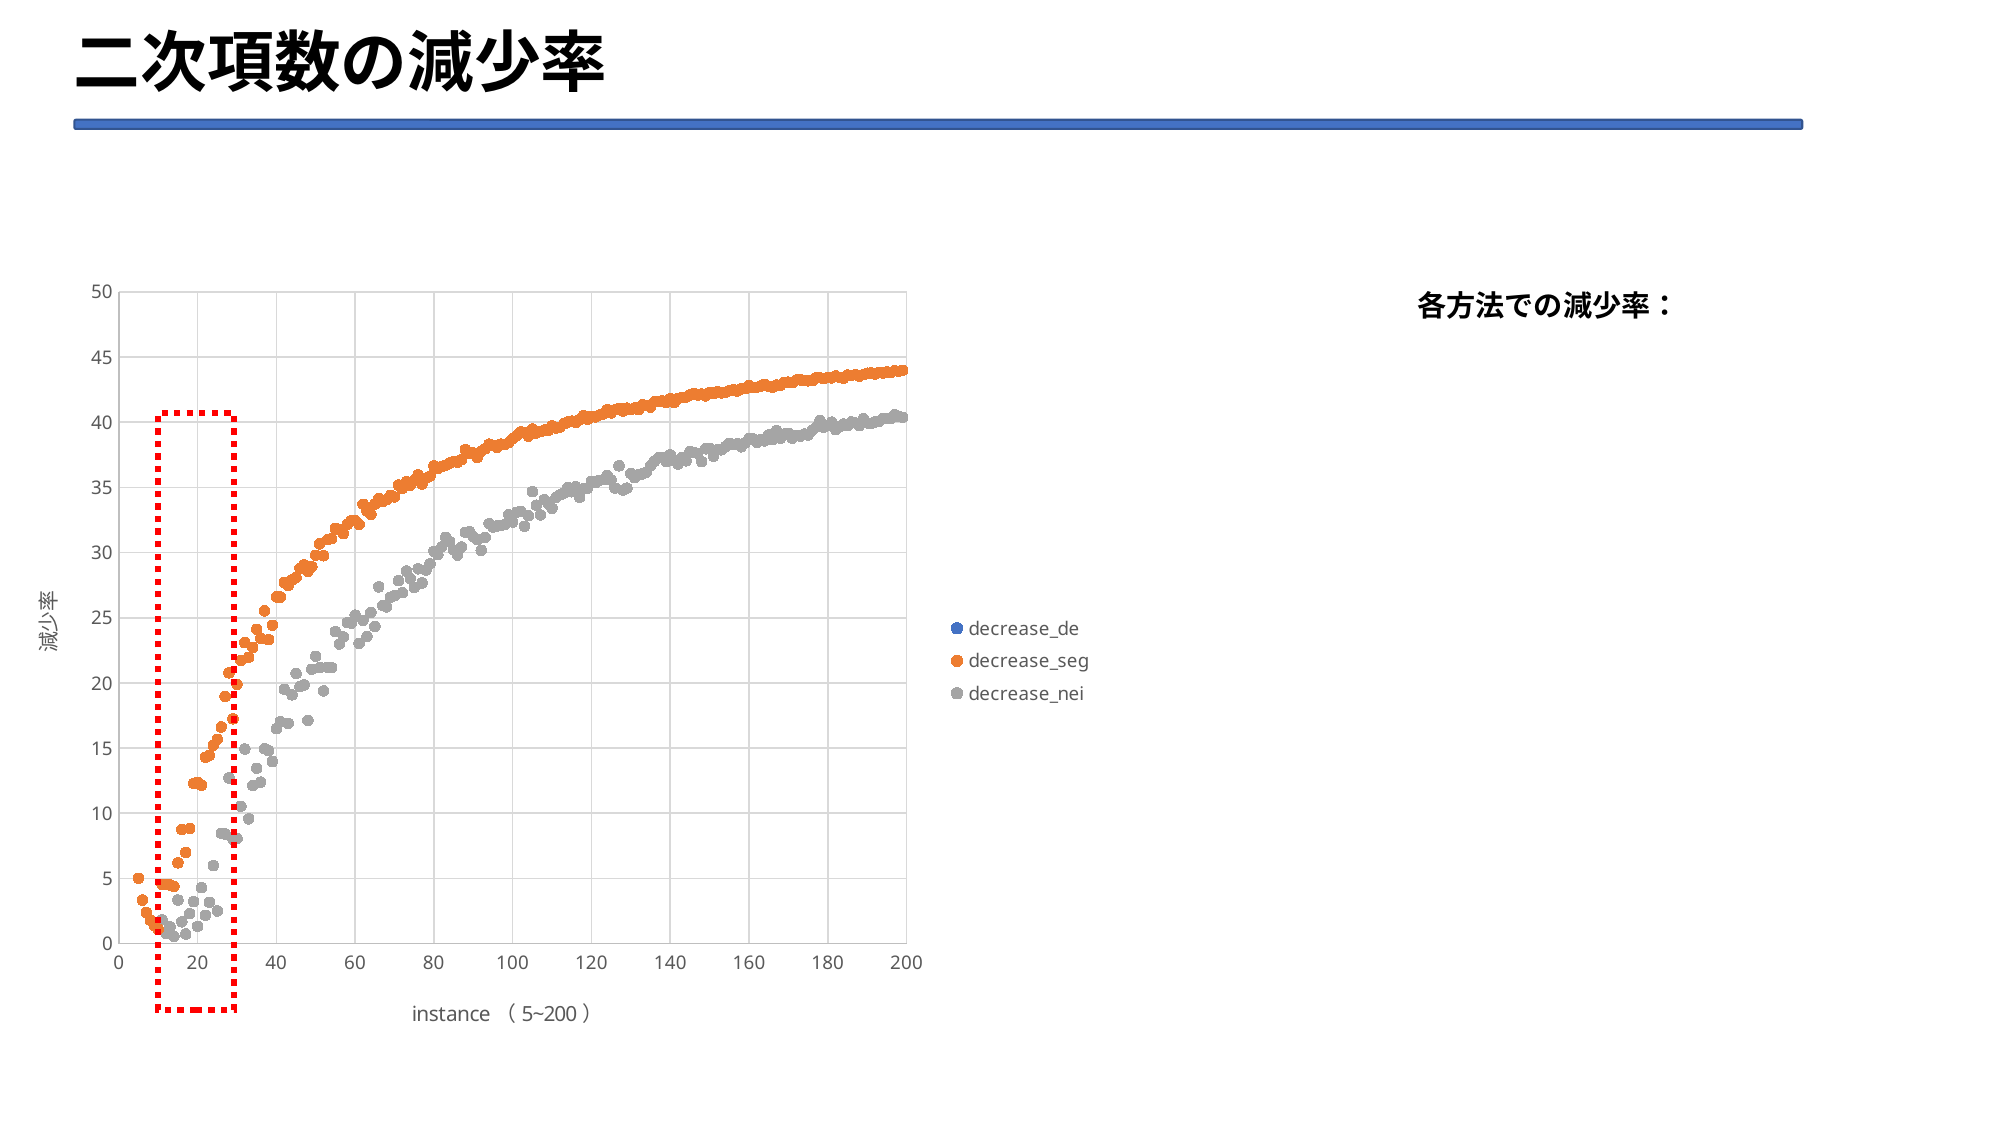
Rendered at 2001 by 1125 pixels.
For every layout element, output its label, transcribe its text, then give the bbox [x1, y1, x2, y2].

title 二次項数の減少率 [58, 16, 1787, 115]
text_box [73, 118, 1804, 130]
chart [0, 262, 1108, 1060]
